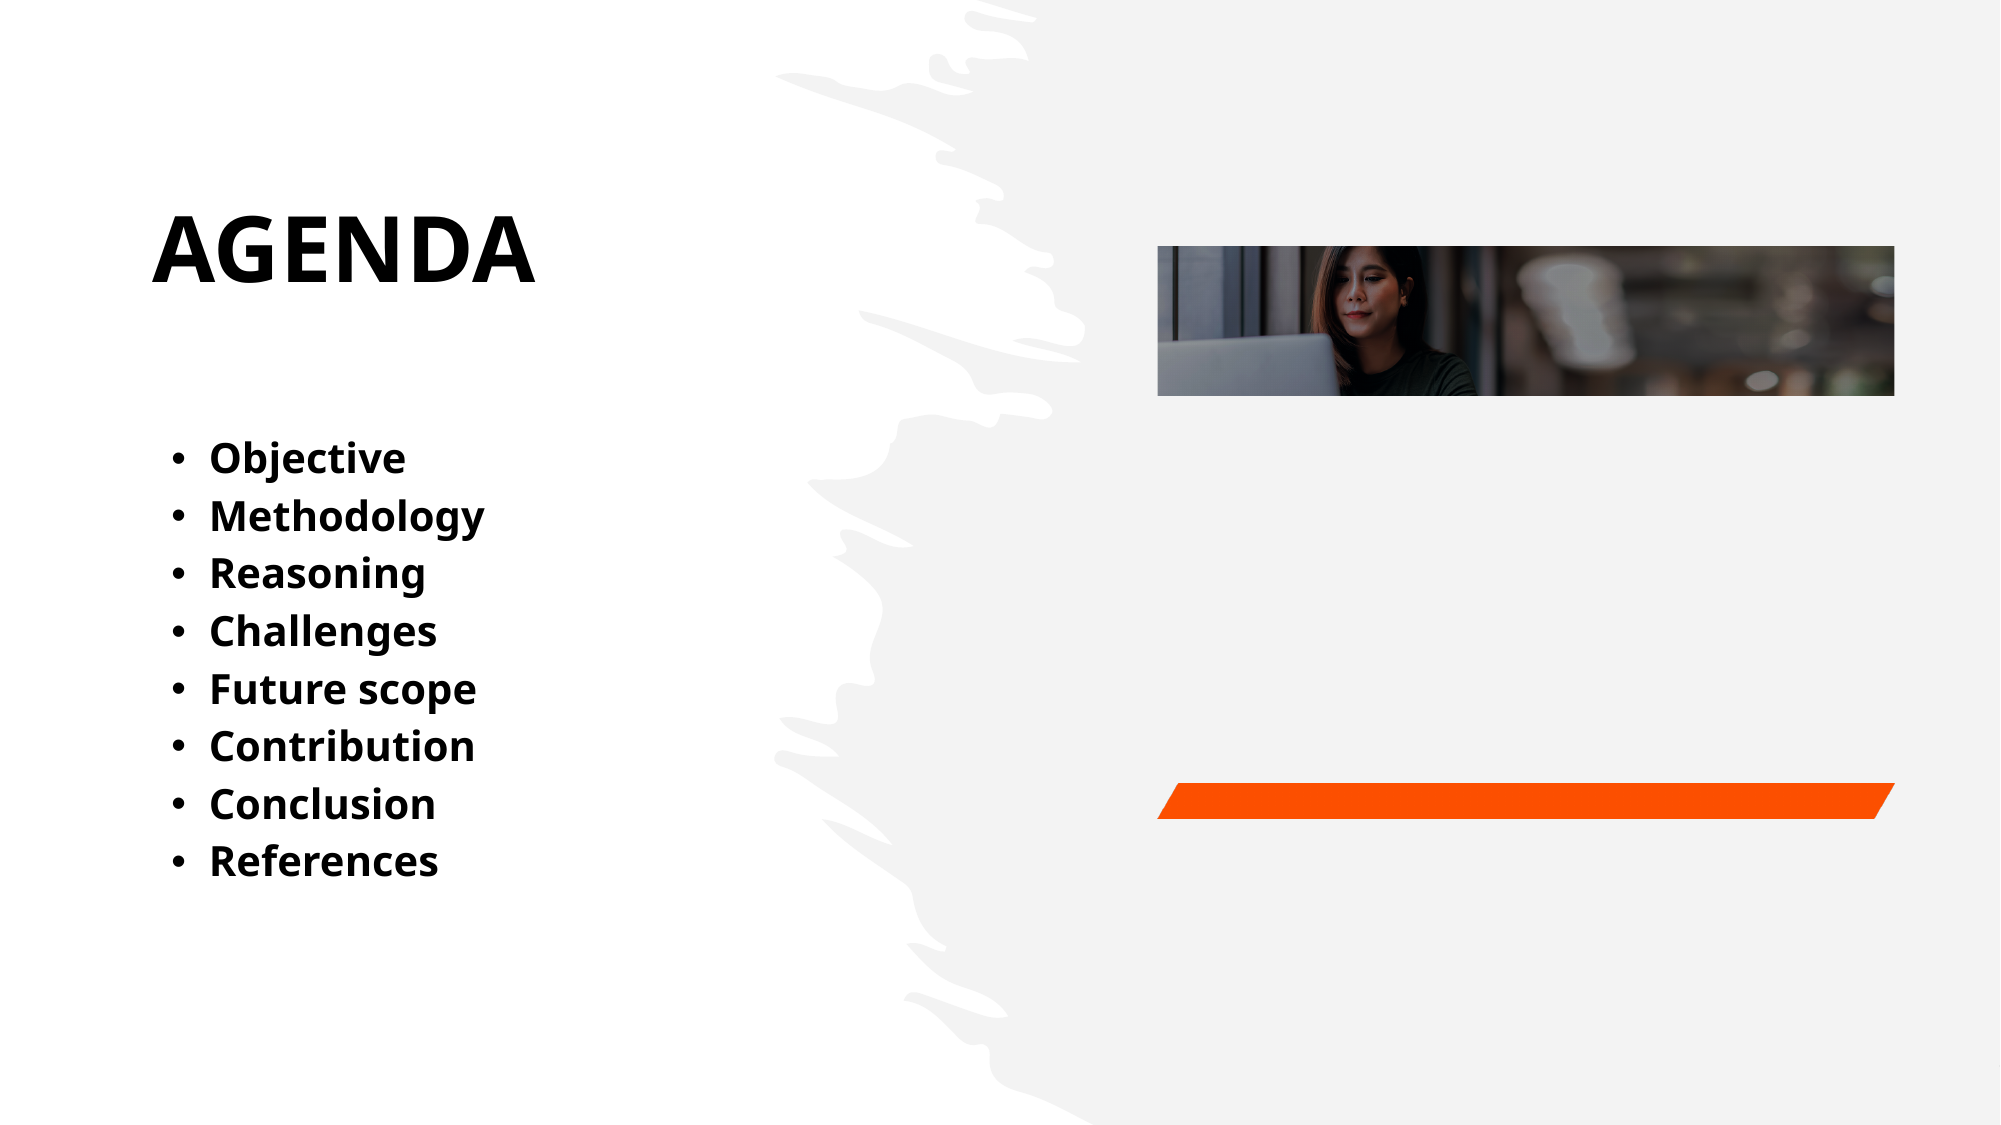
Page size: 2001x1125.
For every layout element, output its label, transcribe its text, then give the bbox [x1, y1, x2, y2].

title AGENDA [137, 105, 776, 401]
picture [1157, 783, 1895, 820]
picture [1157, 245, 1895, 396]
text_box Objective Methodology Reasoning Challenges Future scope Contribution Conclusion References [137, 430, 776, 1014]
text_box [0, 0, 1091, 1125]
text_box [775, 0, 2000, 1125]
